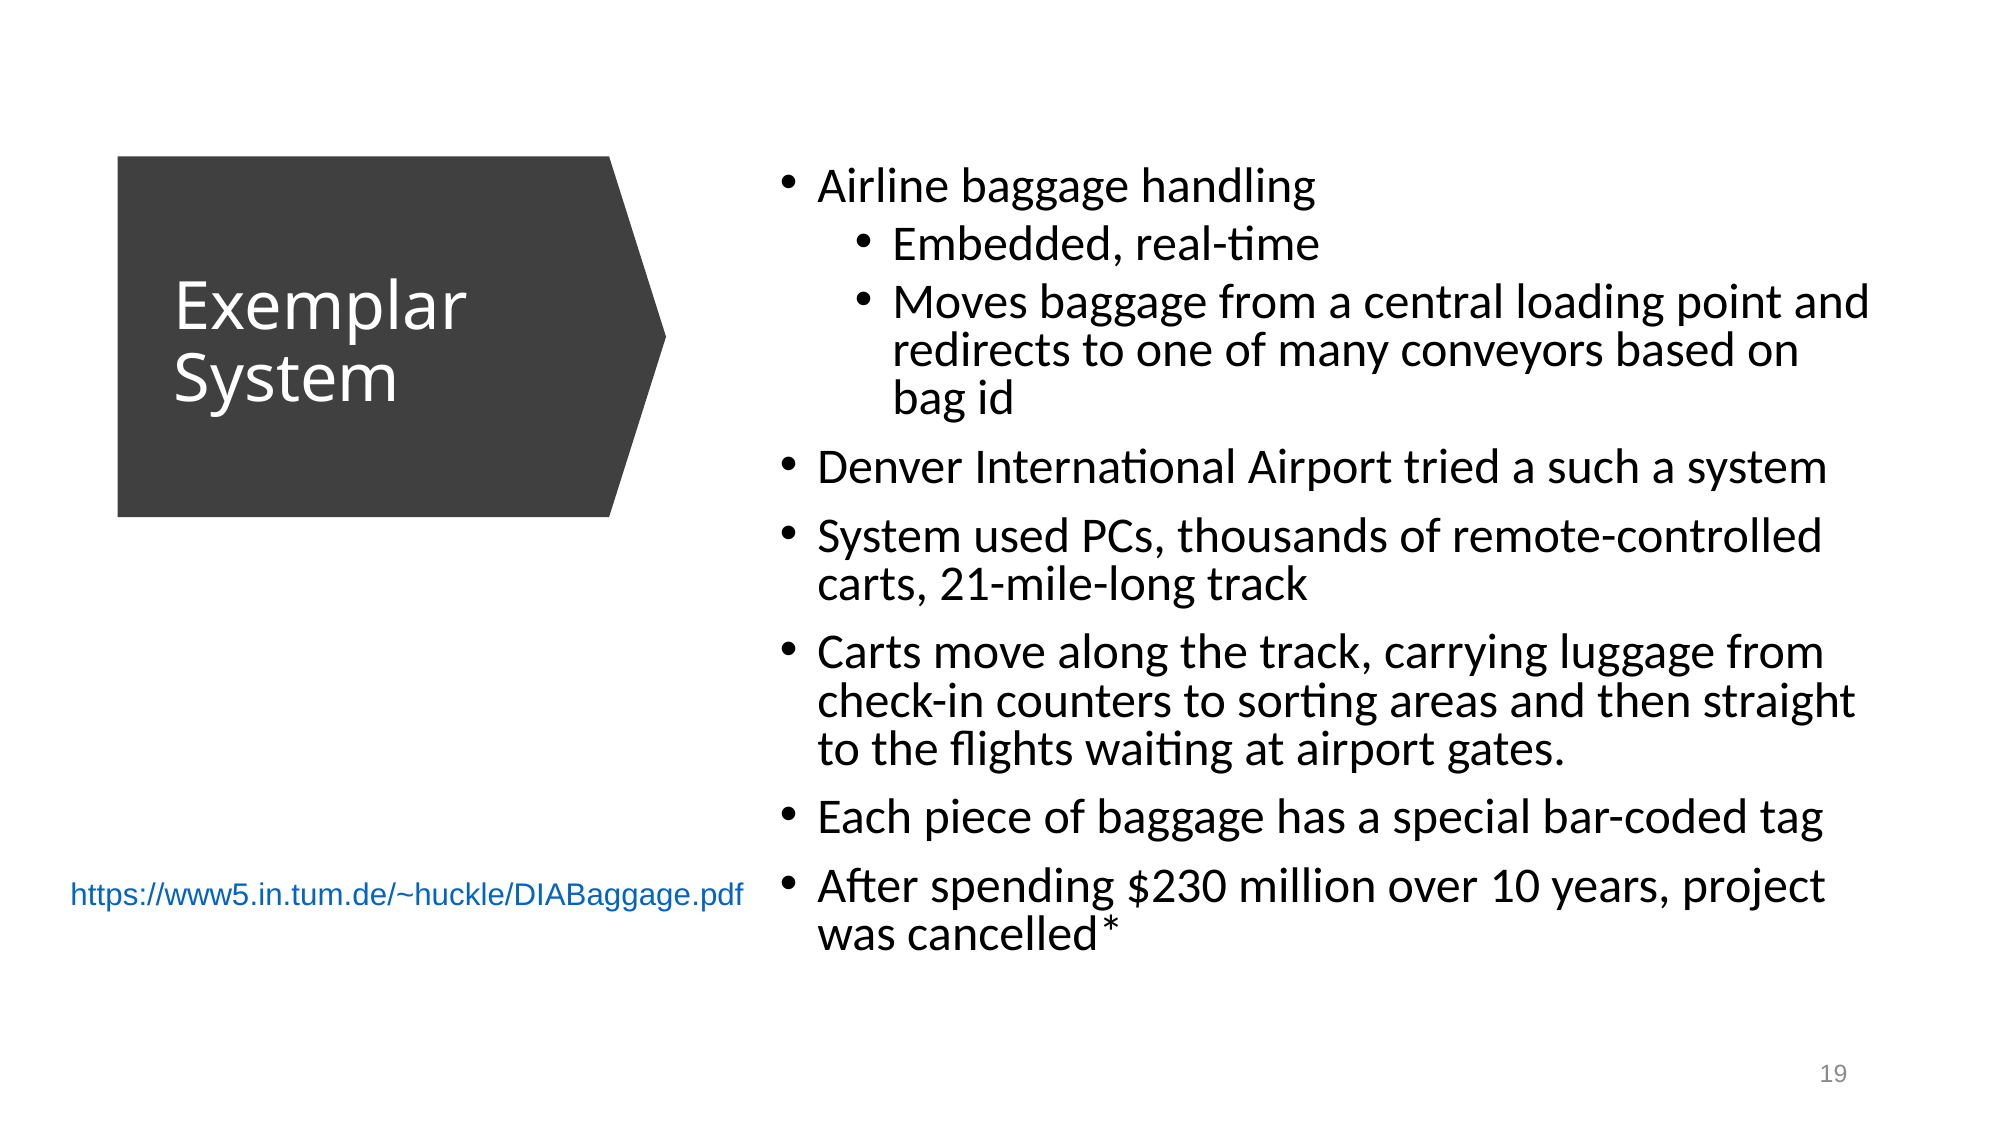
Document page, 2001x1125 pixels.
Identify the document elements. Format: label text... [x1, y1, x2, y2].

text_box https://www5.in.tum.de/~huckle/DIABaggage.pdf [55, 870, 764, 926]
list Airline baggage handling Embedded, real-time Moves baggage from a central loading point and redirects to one of many conveyors based on bag id Denver International Airport tried a such a system System used PCs, thousands of remote-controlled carts, 21-mile-long track Carts move along the track, carrying luggage from check-in counters to sorting areas and then straight to the flights waiting at airport gates. Each piece of baggage has a special bar-coded tag After spending $230 million over 10 years, project was cancelled* [764, 156, 1898, 1043]
text_box [116, 155, 668, 519]
slide_number 19 [1749, 1043, 1863, 1103]
title Exemplar System [158, 197, 597, 490]
